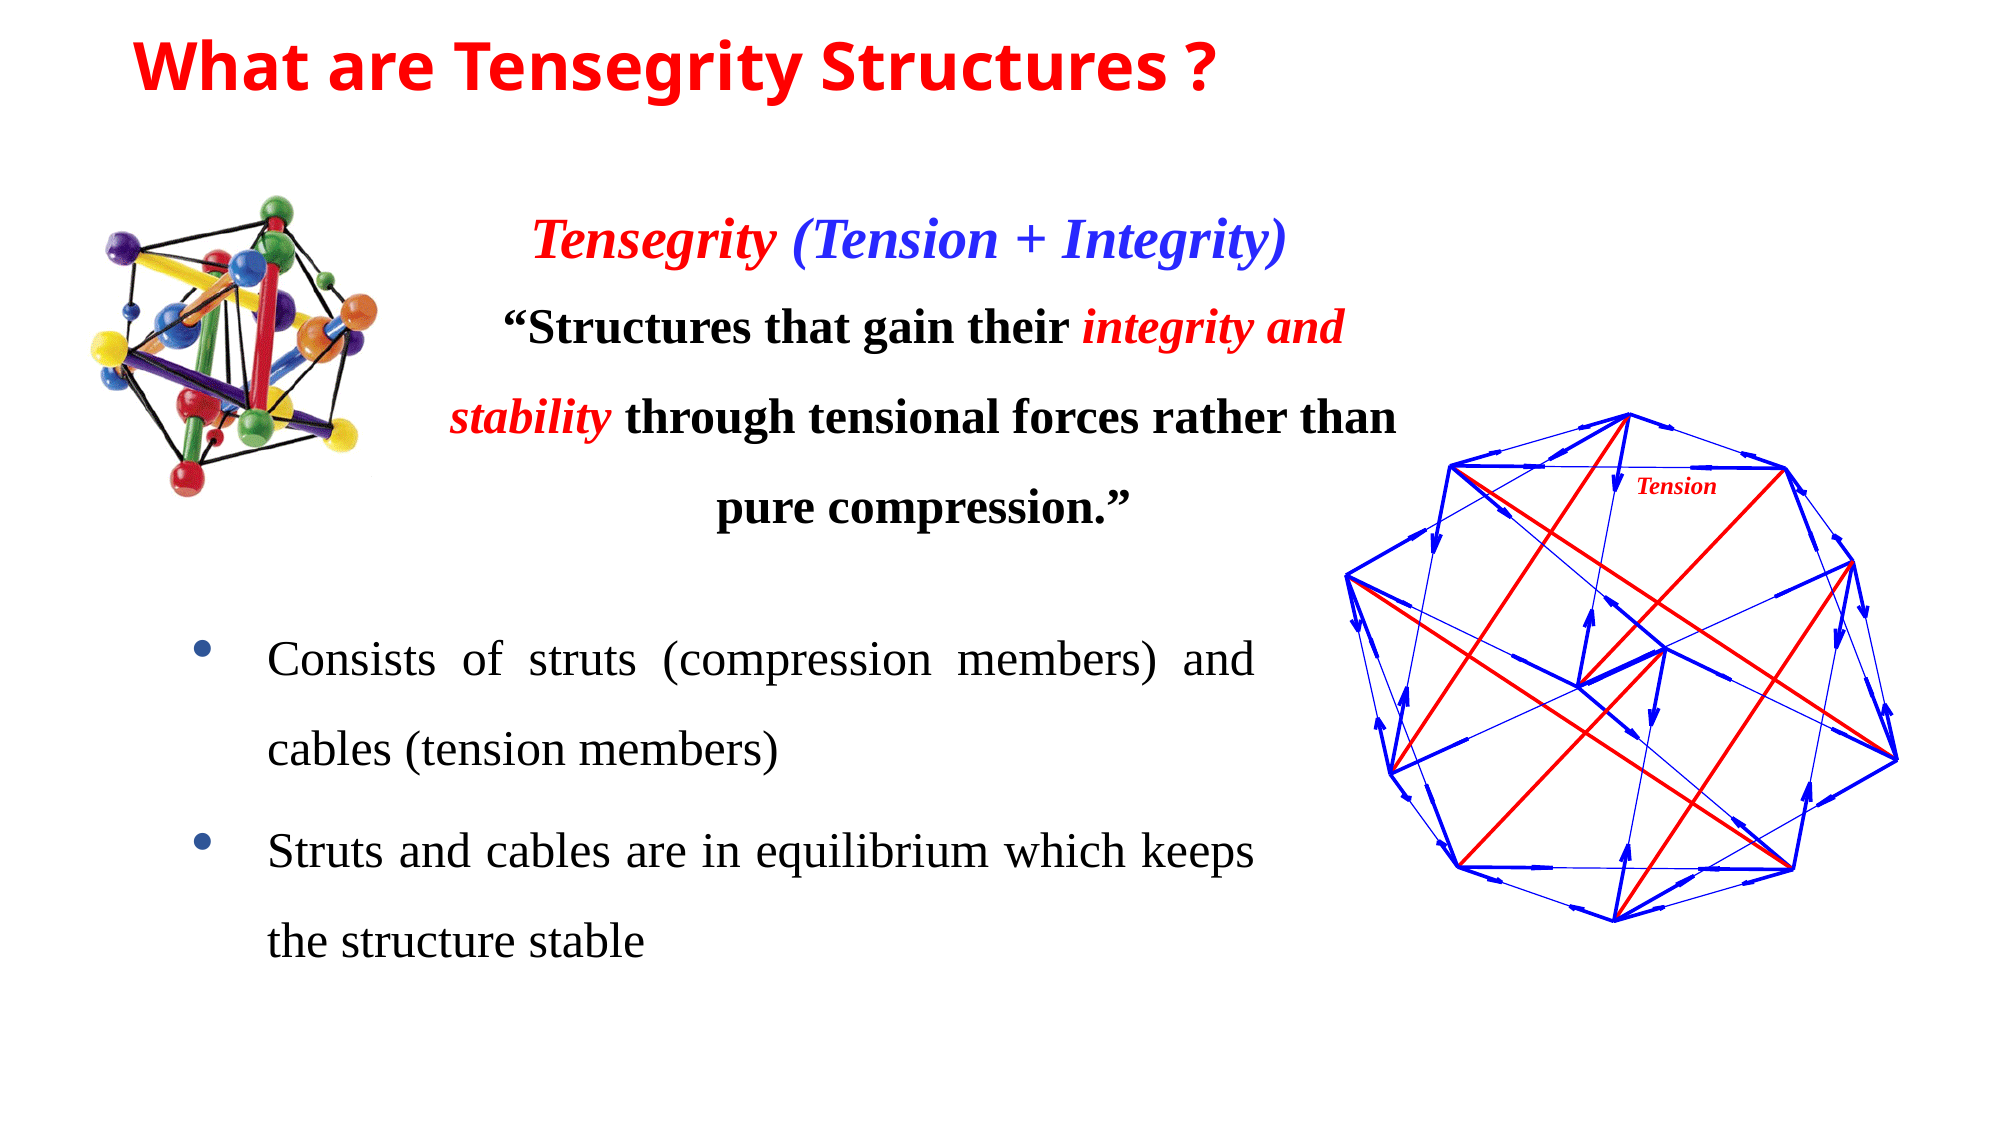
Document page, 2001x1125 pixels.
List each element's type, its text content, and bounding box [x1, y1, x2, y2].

picture [16, 175, 443, 508]
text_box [1342, 410, 1901, 923]
text_box Consists of struts (compression members) and cables (tension members) Struts and cables are in equilibrium which keeps the structure stable [164, 595, 1271, 968]
text_box What are Tensegrity Structures ? [118, 25, 1844, 116]
text_box Tensegrity (Tension + Integrity) [500, 158, 1333, 256]
text_box “Structures that gain their integrity and stability through tensional forces rather than pure compression.” [408, 256, 1425, 541]
